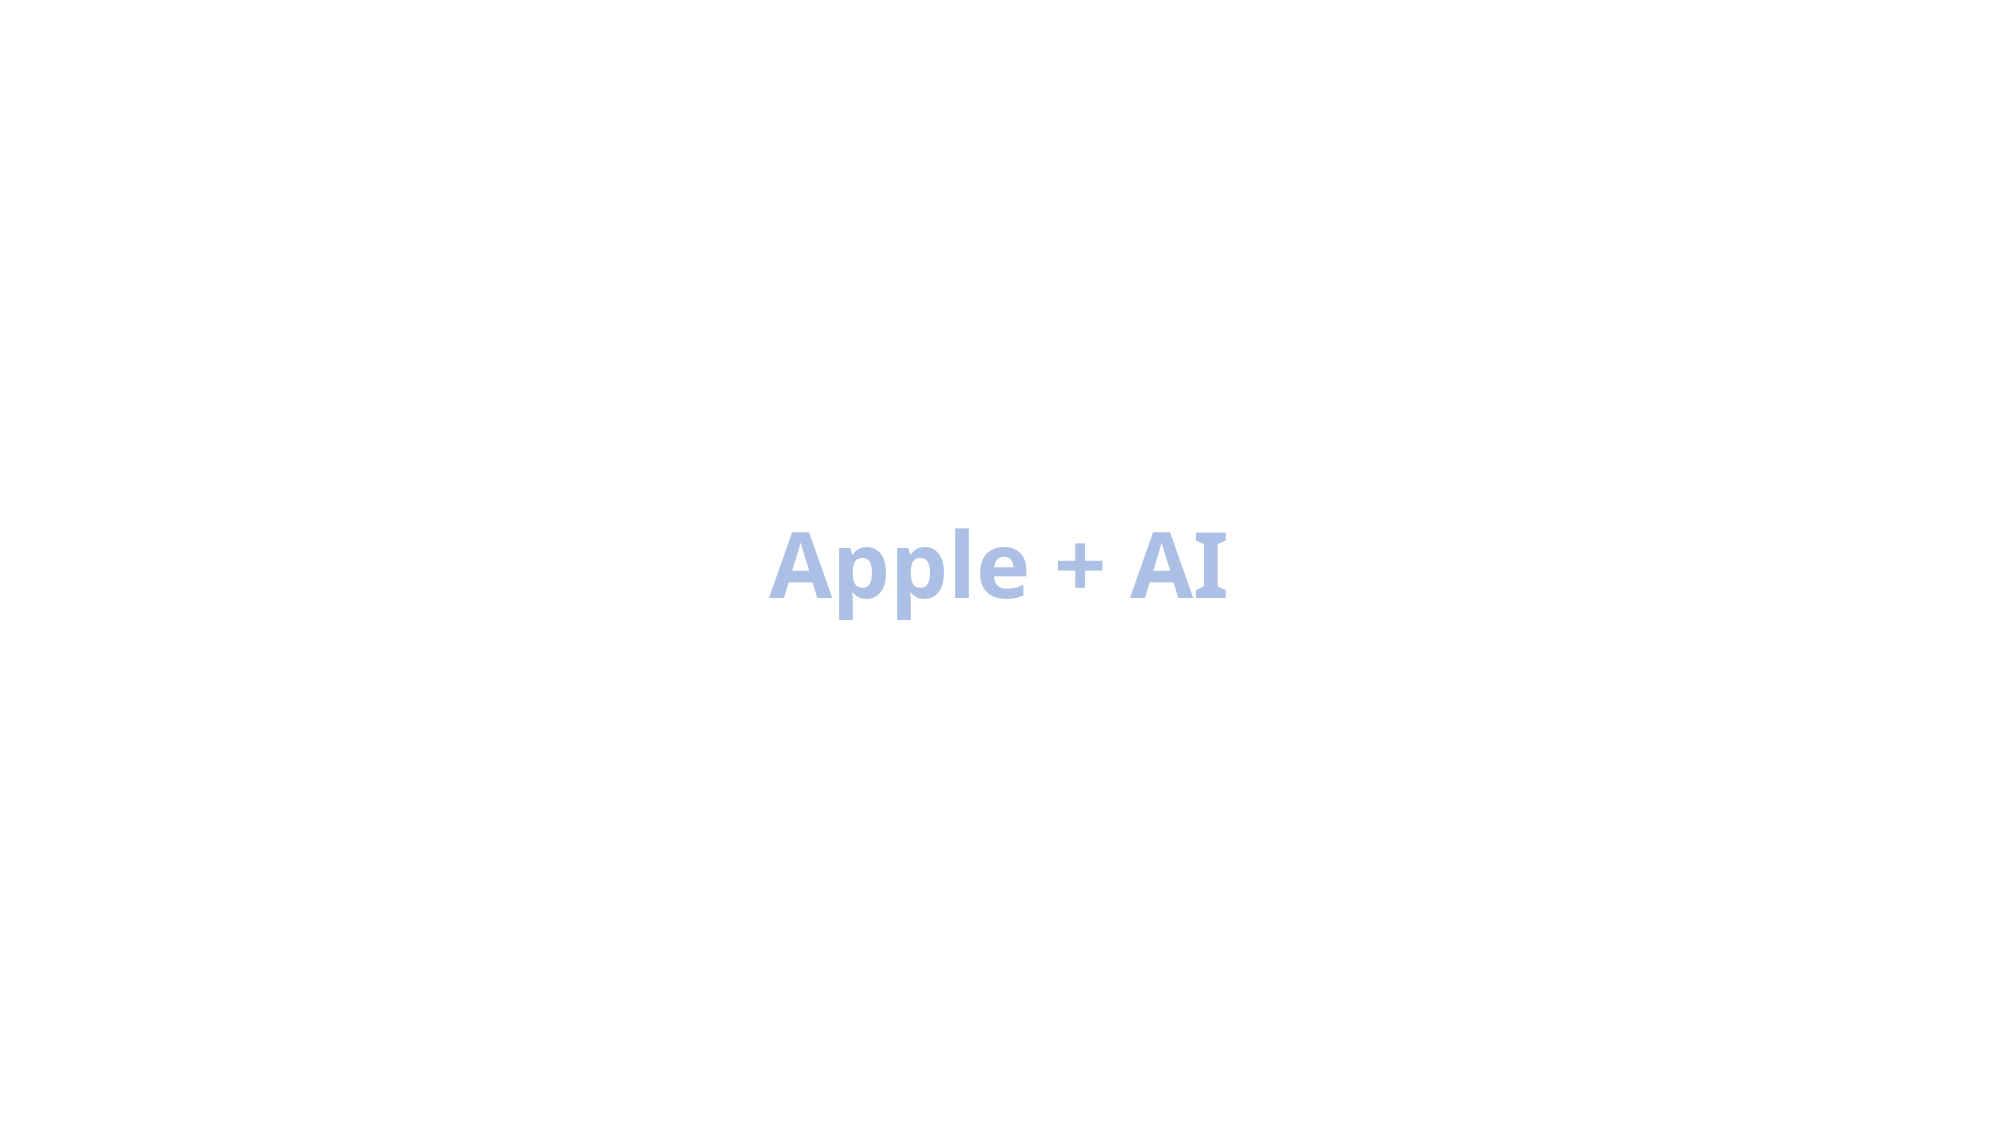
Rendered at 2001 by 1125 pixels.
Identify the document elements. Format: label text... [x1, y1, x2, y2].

text_box Apple + AI [754, 499, 1246, 624]
